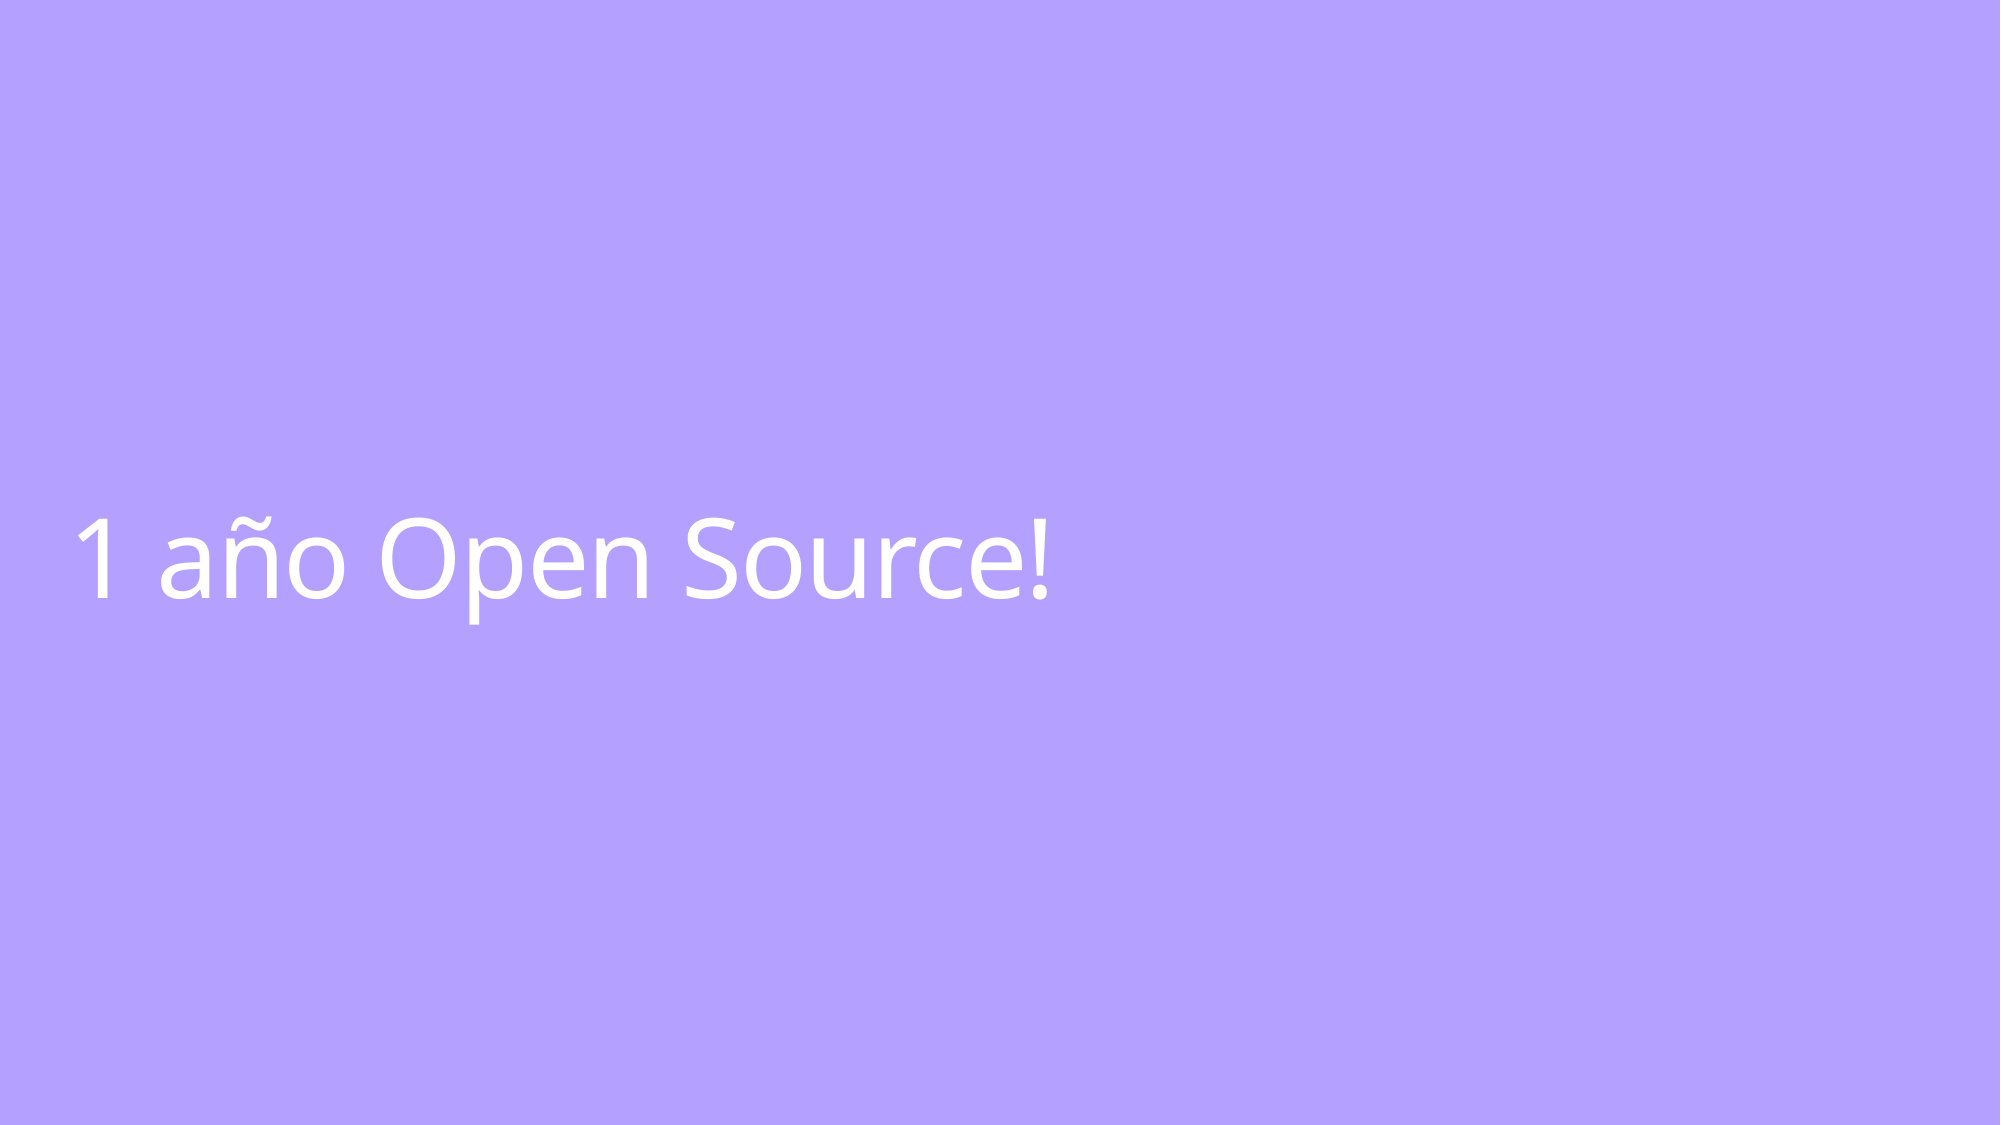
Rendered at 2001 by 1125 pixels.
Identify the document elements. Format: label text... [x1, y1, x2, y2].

title 1 año Open Source! [44, 483, 1954, 642]
